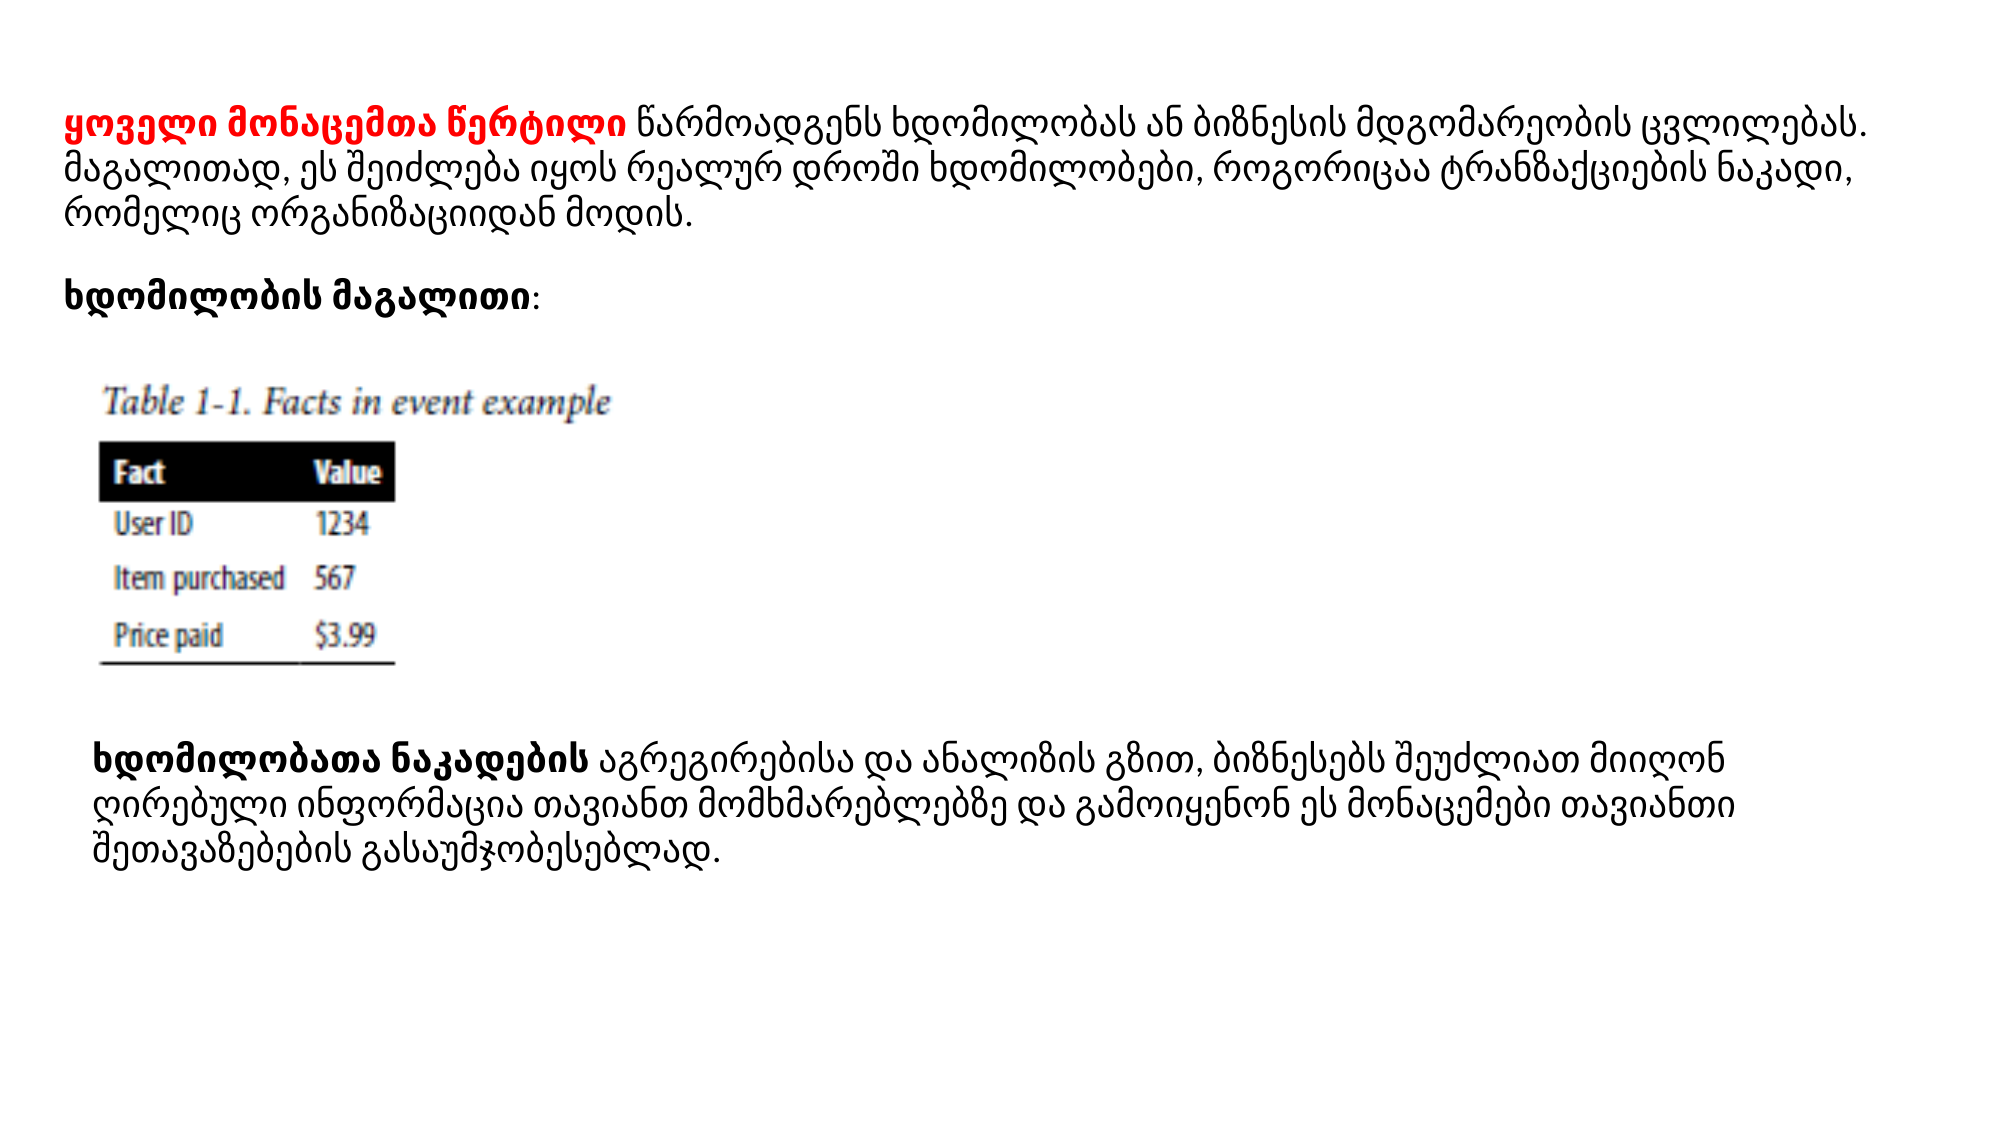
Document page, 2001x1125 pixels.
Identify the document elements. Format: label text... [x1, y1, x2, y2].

text_box ყოველი მონაცემთა წერტილი წარმოადგენს ხდომილობას ან ბიზნესის მდგომარეობის ცვლილებას. მაგალითად, ეს შეიძლება იყოს რეალურ დროში ხდომილობები, როგორიცაა ტრანზაქციების ნაკადი, რომელიც ორგანიზაციიდან მოდის. [48, 91, 1952, 242]
text_box ხდომილობათა ნაკადების აგრეგირებისა და ანალიზის გზით, ბიზნესებს შეუძლიათ მიიღონ ღირებული ინფორმაცია თავიანთ მომხმარებლებზე და გამოიყენონ ეს მონაცემები თავიანთი შეთავაზებების გასაუმჯობესებლად. [77, 727, 1870, 878]
text_box ხდომილობის მაგალითი: [48, 264, 1049, 325]
picture [67, 358, 695, 681]
